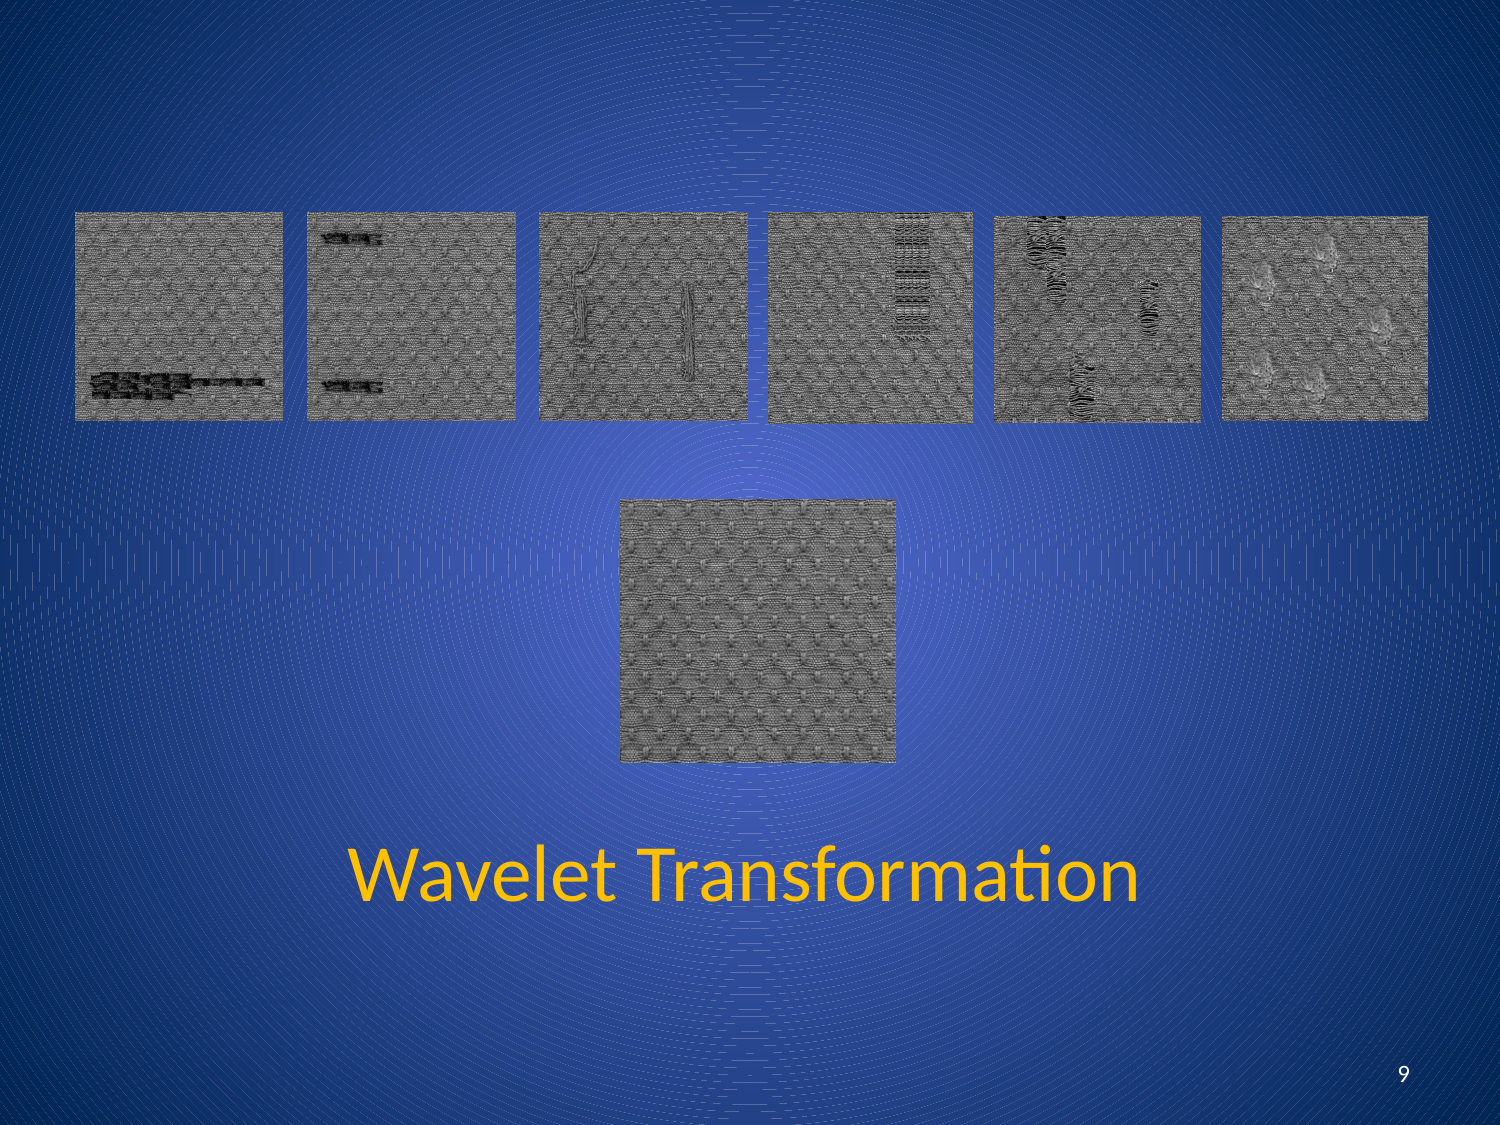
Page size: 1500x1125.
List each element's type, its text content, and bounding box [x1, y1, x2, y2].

picture [1222, 215, 1428, 422]
picture [768, 212, 973, 424]
picture [539, 212, 748, 421]
picture [74, 212, 284, 421]
title Wavelet Transformation [227, 811, 1263, 926]
picture [307, 212, 516, 421]
picture [620, 499, 897, 763]
slide_number 9 [1074, 1042, 1425, 1103]
picture [994, 215, 1201, 423]
